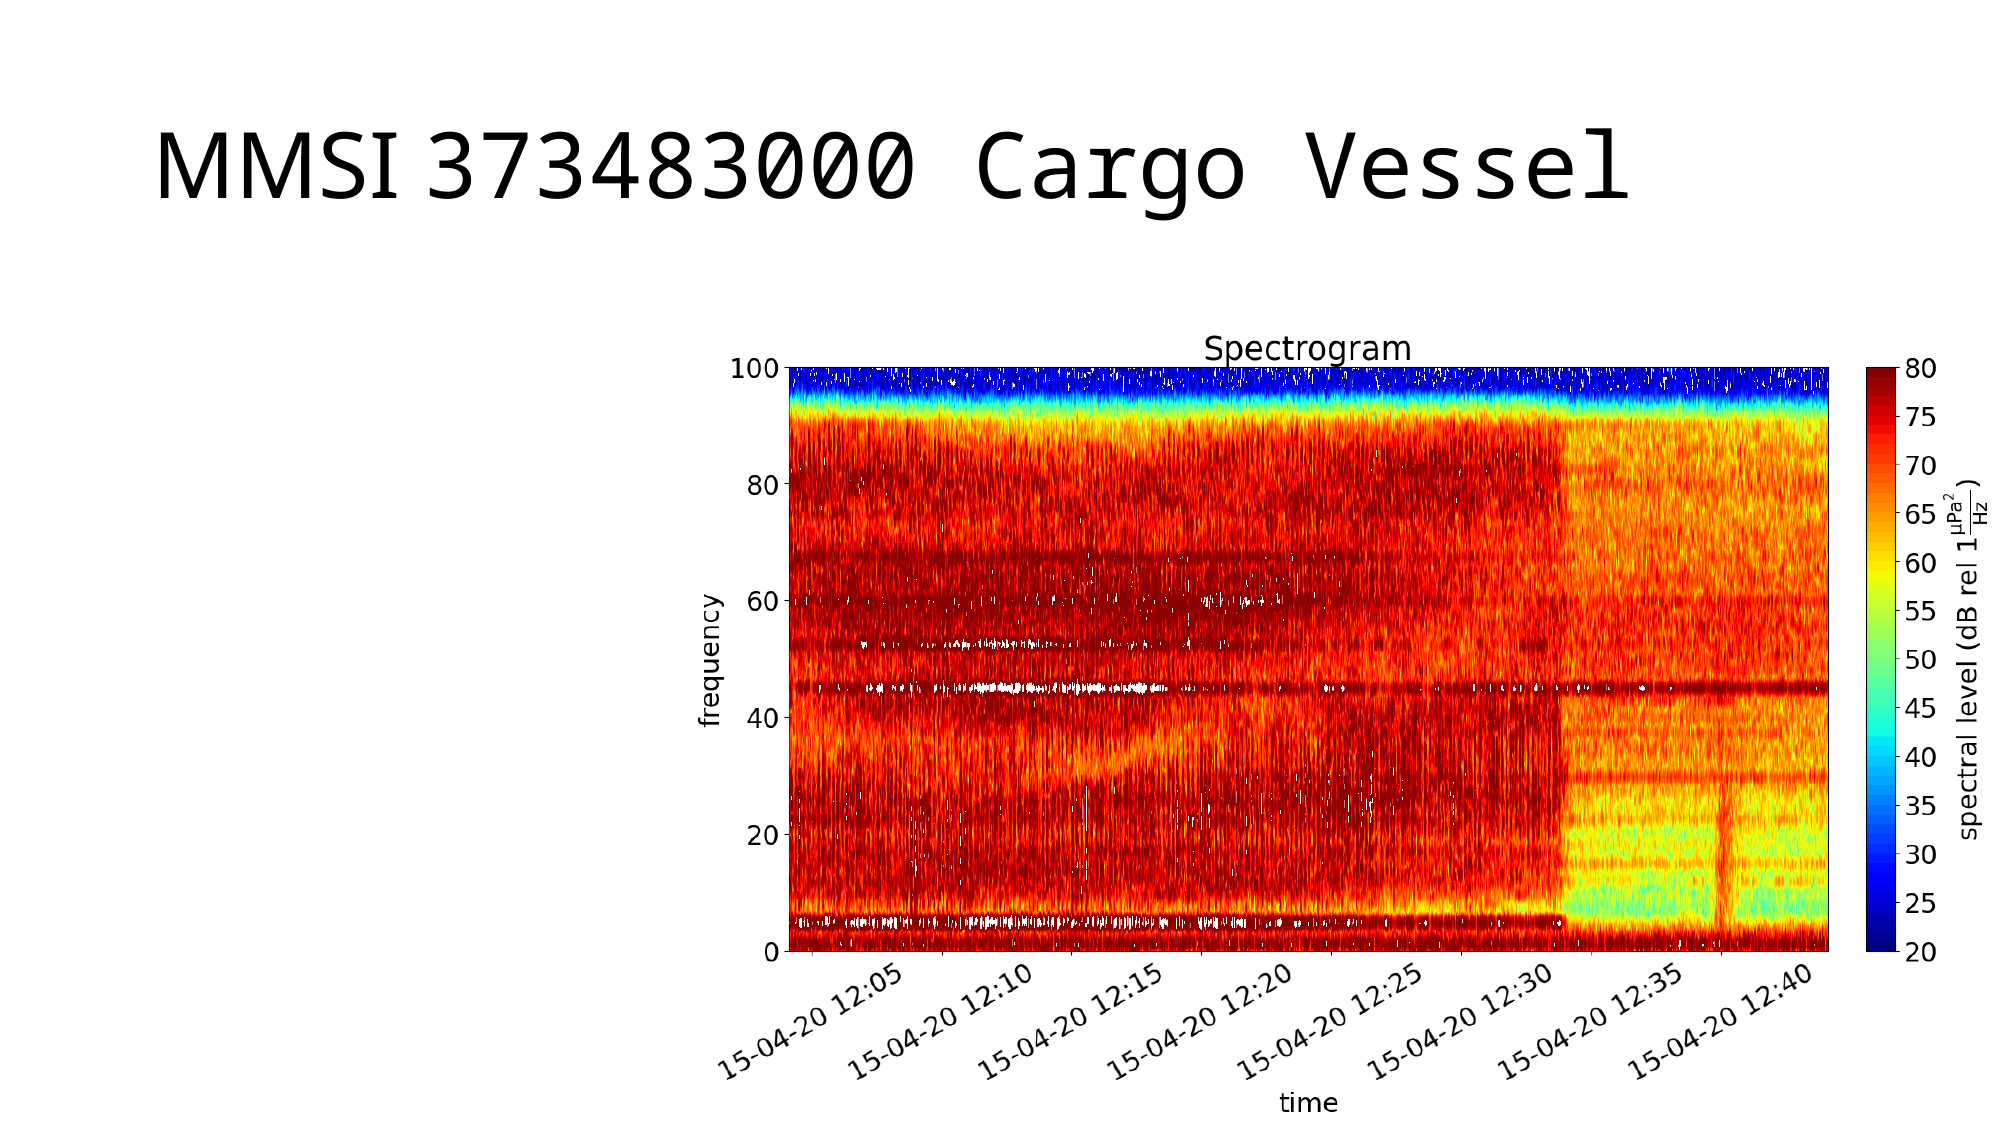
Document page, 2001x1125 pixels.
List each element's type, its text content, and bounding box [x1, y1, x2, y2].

title MMSI 373483000 Cargo Vessel [137, 59, 1863, 278]
picture [689, 325, 2000, 1125]
